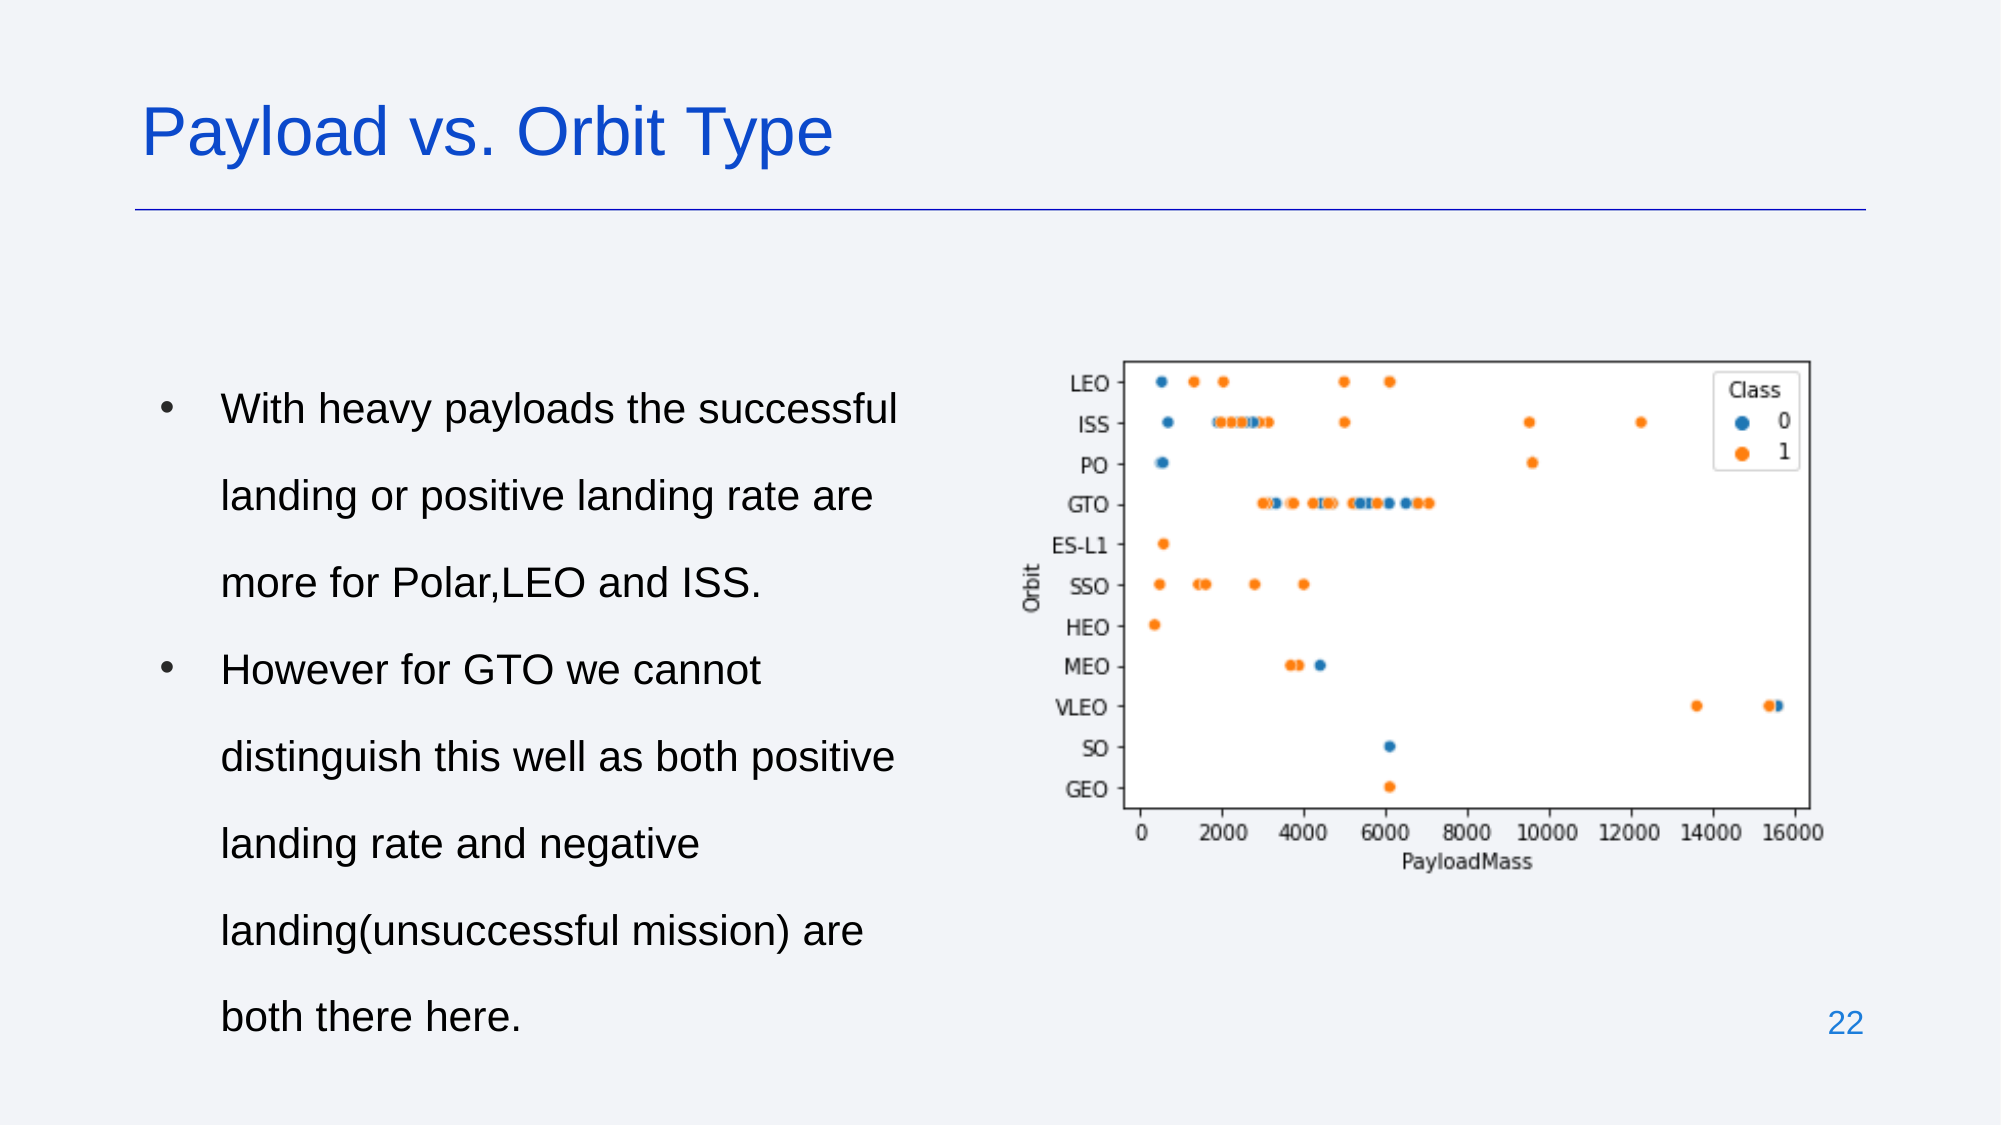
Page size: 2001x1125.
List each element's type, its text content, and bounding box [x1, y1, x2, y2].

list With heavy payloads the successful landing or positive landing rate are more for Polar,LEO and ISS. However for GTO we cannot distinguish this well as both positive landing rate and negative landing(unsuccessful mission) are both there here. [126, 337, 969, 1055]
picture [0, 0, 2001, 1125]
slide_number ‹#› [1429, 988, 1880, 1055]
text_box Payload vs. Orbit Type [126, 88, 1852, 179]
